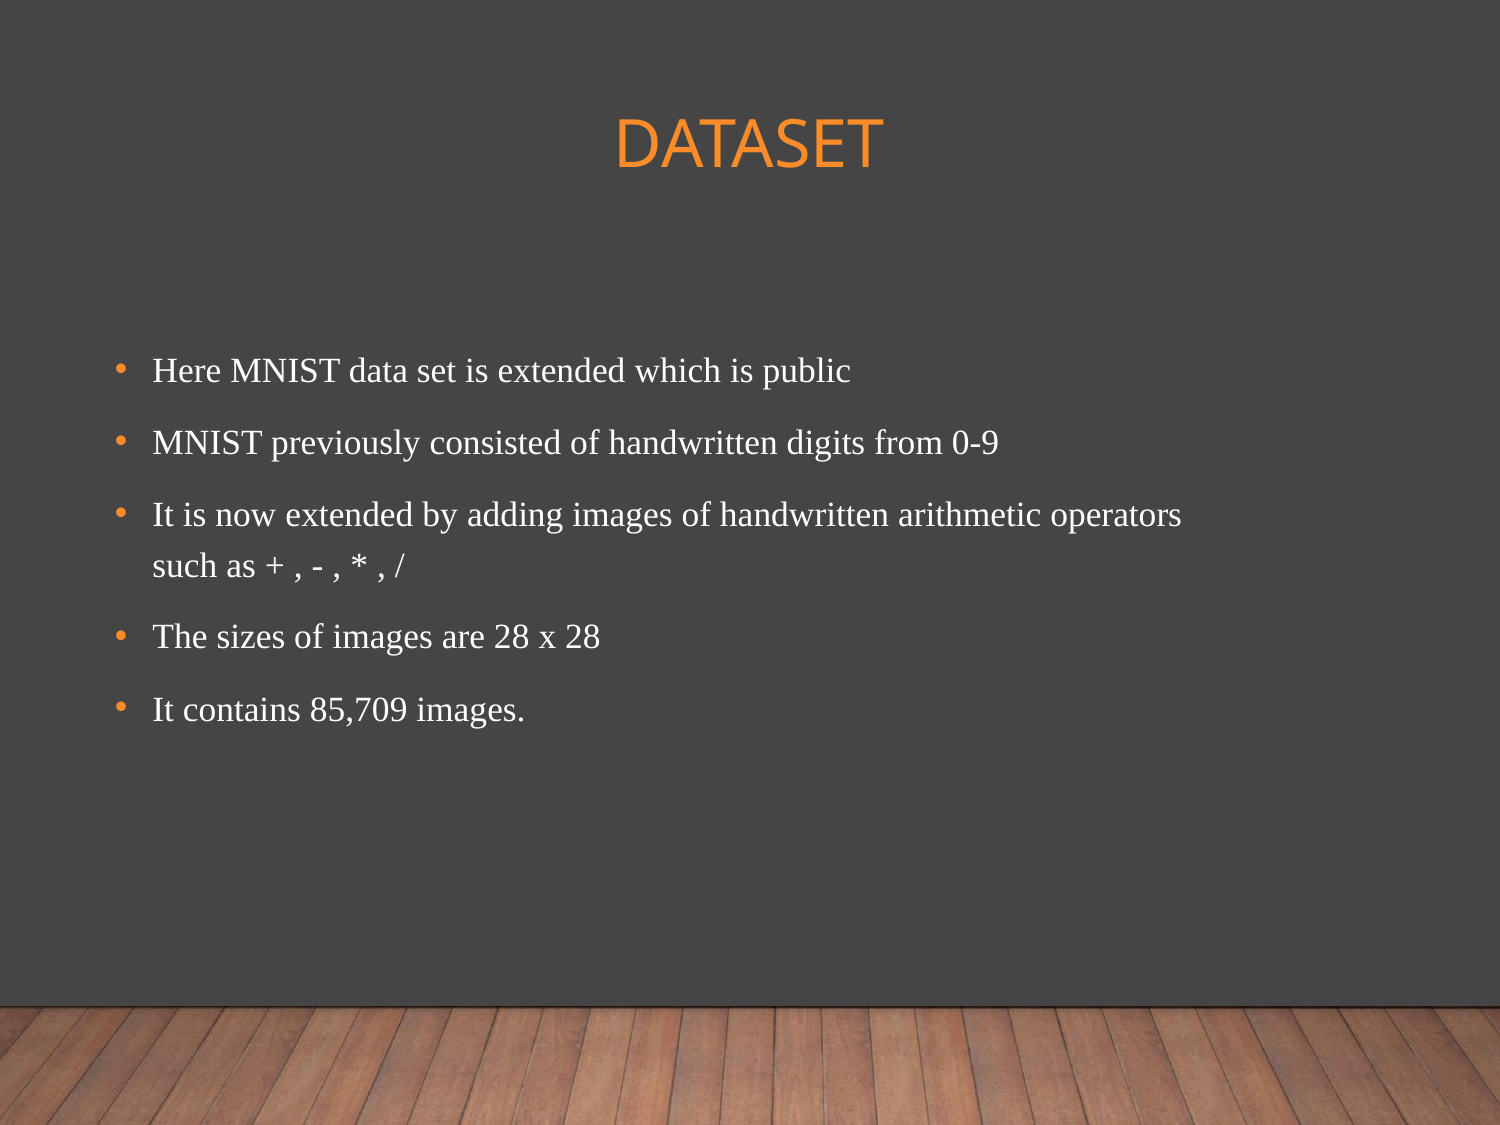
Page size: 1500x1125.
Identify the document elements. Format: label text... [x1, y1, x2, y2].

picture [0, 1006, 1500, 1125]
title DATASET [236, 59, 1263, 232]
list Here MNIST data set is extended which is public MNIST previously consisted of handwritten digits from 0-9 It is now extended by adding images of handwritten arithmetic operators such as + , - , * , / The sizes of images are 28 x 28 It contains 85,709 images. [99, 330, 1263, 897]
